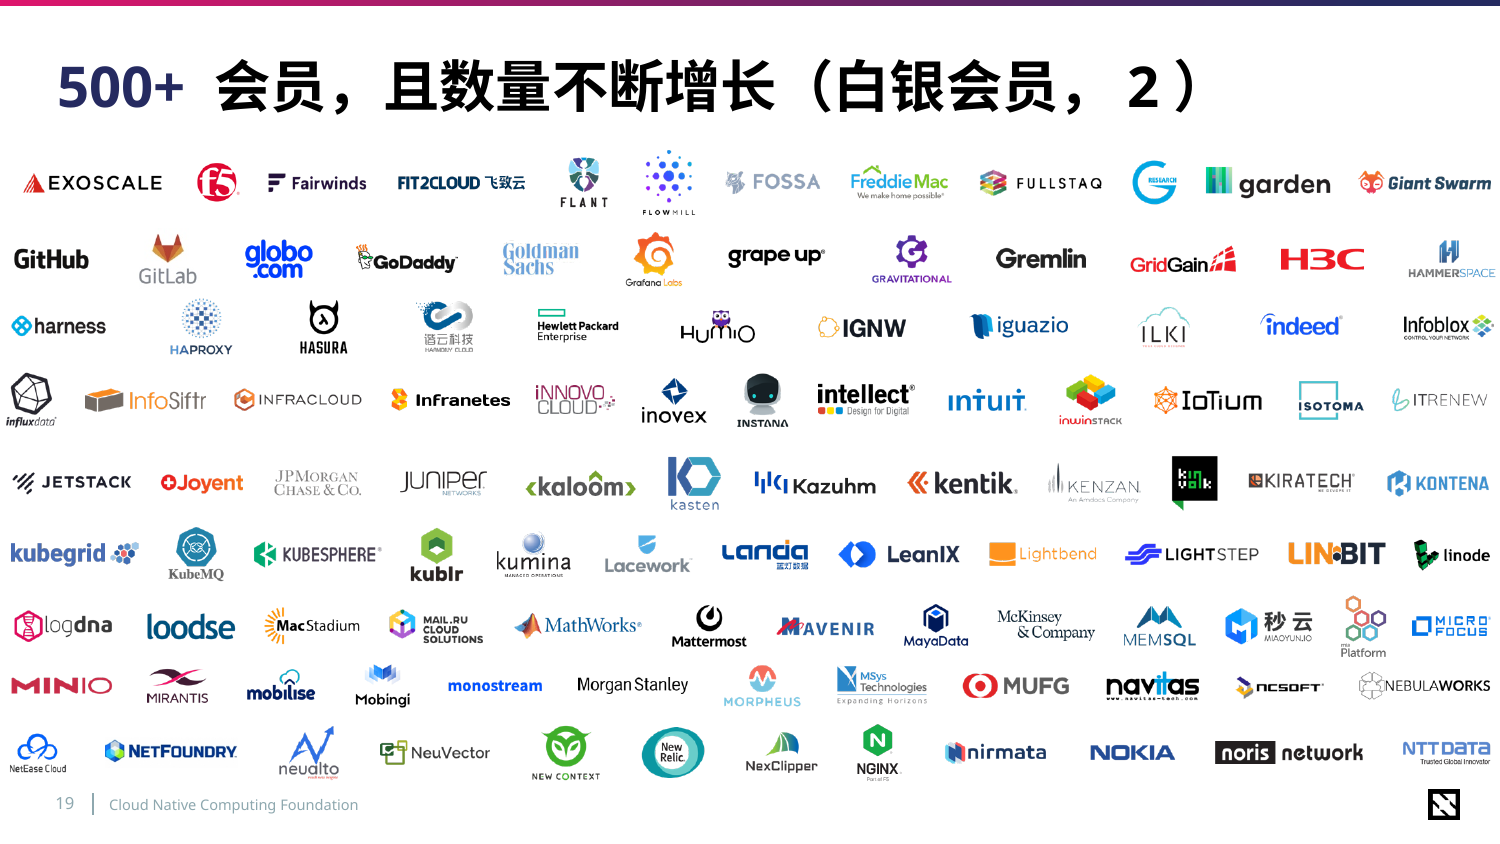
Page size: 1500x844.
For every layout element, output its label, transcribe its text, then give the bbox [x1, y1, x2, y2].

picture [751, 469, 879, 497]
picture [500, 234, 581, 284]
picture [1122, 604, 1197, 648]
picture [835, 663, 927, 708]
picture [1215, 741, 1364, 764]
picture [987, 540, 1098, 568]
picture [380, 739, 490, 766]
picture [527, 724, 602, 781]
picture [848, 163, 951, 202]
picture [1404, 298, 1494, 354]
picture [251, 538, 384, 570]
picture [353, 663, 413, 708]
picture [193, 161, 240, 203]
picture [960, 670, 1071, 701]
picture [1087, 742, 1177, 763]
picture [244, 237, 314, 280]
picture [387, 607, 485, 645]
picture [722, 663, 803, 708]
picture [1130, 159, 1178, 206]
picture [1234, 669, 1325, 702]
picture [719, 537, 811, 571]
picture [856, 722, 903, 783]
picture [1056, 367, 1126, 433]
picture [639, 727, 707, 778]
picture [391, 465, 496, 501]
picture [1222, 605, 1315, 647]
picture [147, 666, 208, 705]
picture [1340, 594, 1387, 658]
picture [266, 170, 369, 194]
picture [577, 677, 689, 694]
picture [996, 246, 1086, 271]
picture [555, 156, 614, 209]
picture [641, 148, 697, 216]
picture [744, 729, 819, 776]
picture [1412, 616, 1491, 636]
picture [1401, 738, 1491, 767]
picture [906, 469, 1018, 496]
picture [1122, 539, 1261, 569]
picture [231, 386, 365, 414]
picture [664, 452, 723, 513]
picture [390, 385, 511, 415]
picture [1171, 454, 1218, 511]
picture [11, 470, 132, 495]
picture [536, 296, 619, 357]
picture [624, 230, 683, 287]
picture [969, 314, 1068, 339]
picture [1280, 245, 1364, 272]
title 500+ 会员，且数量不断增长（白银会员，2） [42, 52, 1458, 126]
picture [680, 310, 755, 343]
picture [241, 668, 320, 703]
picture [994, 608, 1097, 644]
picture [145, 611, 237, 641]
picture [489, 530, 579, 578]
picture [8, 539, 141, 569]
picture [271, 455, 363, 511]
picture [8, 675, 114, 696]
picture [1204, 165, 1331, 200]
picture [85, 388, 206, 412]
picture [1385, 468, 1491, 497]
picture [168, 294, 236, 359]
picture [1259, 311, 1343, 342]
picture [603, 533, 695, 575]
picture [8, 606, 119, 646]
picture [409, 526, 464, 582]
picture [1406, 238, 1497, 280]
picture [132, 228, 202, 290]
picture [17, 167, 166, 197]
picture [816, 314, 908, 339]
picture [1128, 243, 1238, 275]
picture [1046, 461, 1143, 505]
picture [8, 312, 107, 340]
picture [511, 610, 644, 642]
picture [1412, 537, 1491, 571]
picture [1104, 669, 1202, 703]
picture [160, 465, 243, 501]
picture [870, 233, 954, 285]
picture [536, 385, 615, 414]
picture [1286, 540, 1388, 568]
picture [640, 376, 708, 424]
picture [1390, 386, 1489, 413]
picture [105, 737, 238, 768]
picture [413, 299, 475, 354]
picture [723, 168, 822, 196]
picture [356, 244, 458, 273]
picture [8, 732, 68, 773]
picture [940, 741, 1050, 764]
picture [275, 723, 343, 782]
picture [1297, 378, 1365, 421]
picture [297, 299, 352, 354]
picture [445, 677, 544, 694]
picture [262, 605, 361, 647]
picture [1428, 789, 1460, 820]
picture [901, 602, 969, 650]
picture [395, 173, 528, 192]
picture [977, 166, 1104, 198]
picture [733, 367, 793, 433]
picture [1358, 671, 1491, 700]
picture [165, 525, 227, 583]
picture [725, 247, 828, 271]
picture [1358, 163, 1491, 202]
picture [1129, 305, 1198, 348]
picture [670, 603, 748, 649]
picture [941, 373, 1031, 427]
picture [818, 380, 915, 419]
picture [1246, 471, 1357, 495]
picture [0, 370, 60, 430]
picture [1151, 385, 1272, 414]
picture [774, 614, 876, 637]
picture [835, 538, 962, 570]
picture [12, 245, 90, 273]
picture [524, 470, 636, 496]
